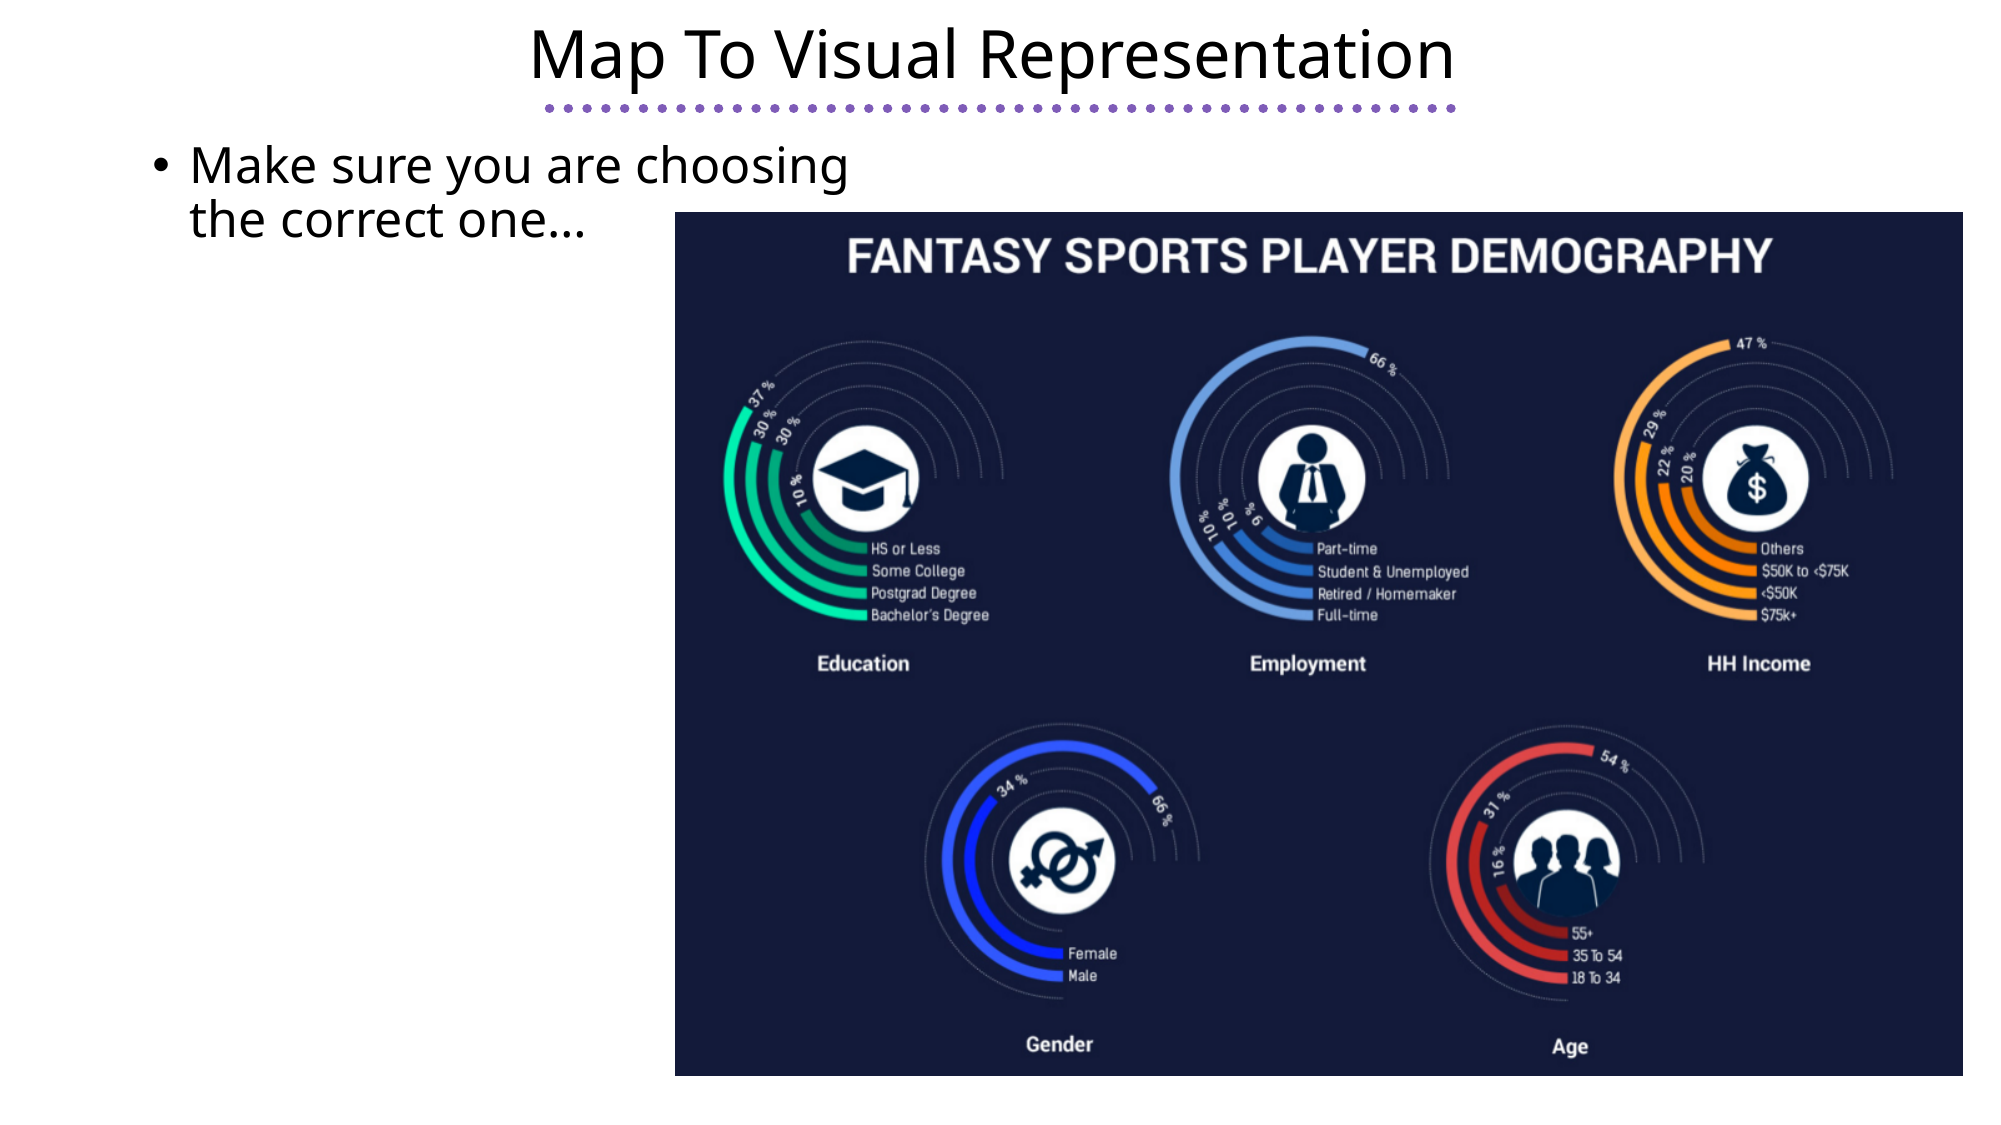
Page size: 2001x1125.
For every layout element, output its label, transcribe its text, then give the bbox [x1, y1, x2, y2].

title Map To Visual Representation [137, 5, 1849, 109]
picture [674, 212, 1963, 1076]
list Make sure you are choosing the correct one… [137, 133, 913, 1014]
